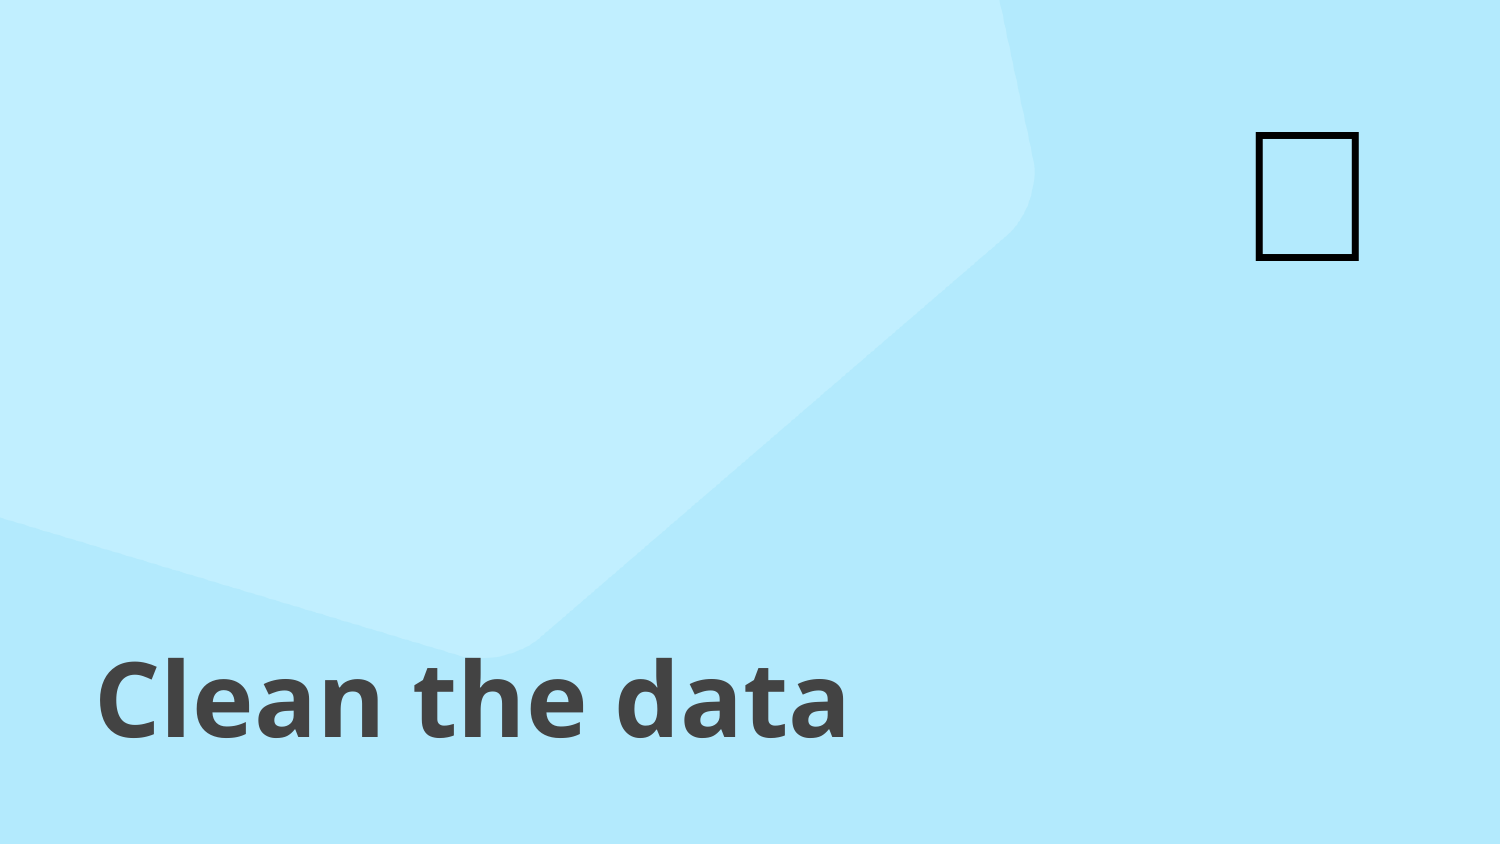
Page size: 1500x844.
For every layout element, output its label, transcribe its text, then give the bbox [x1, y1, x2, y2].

text_box Clean the data [79, 618, 1486, 721]
text_box 🧹 [1222, 59, 1425, 280]
picture [0, 0, 1500, 844]
